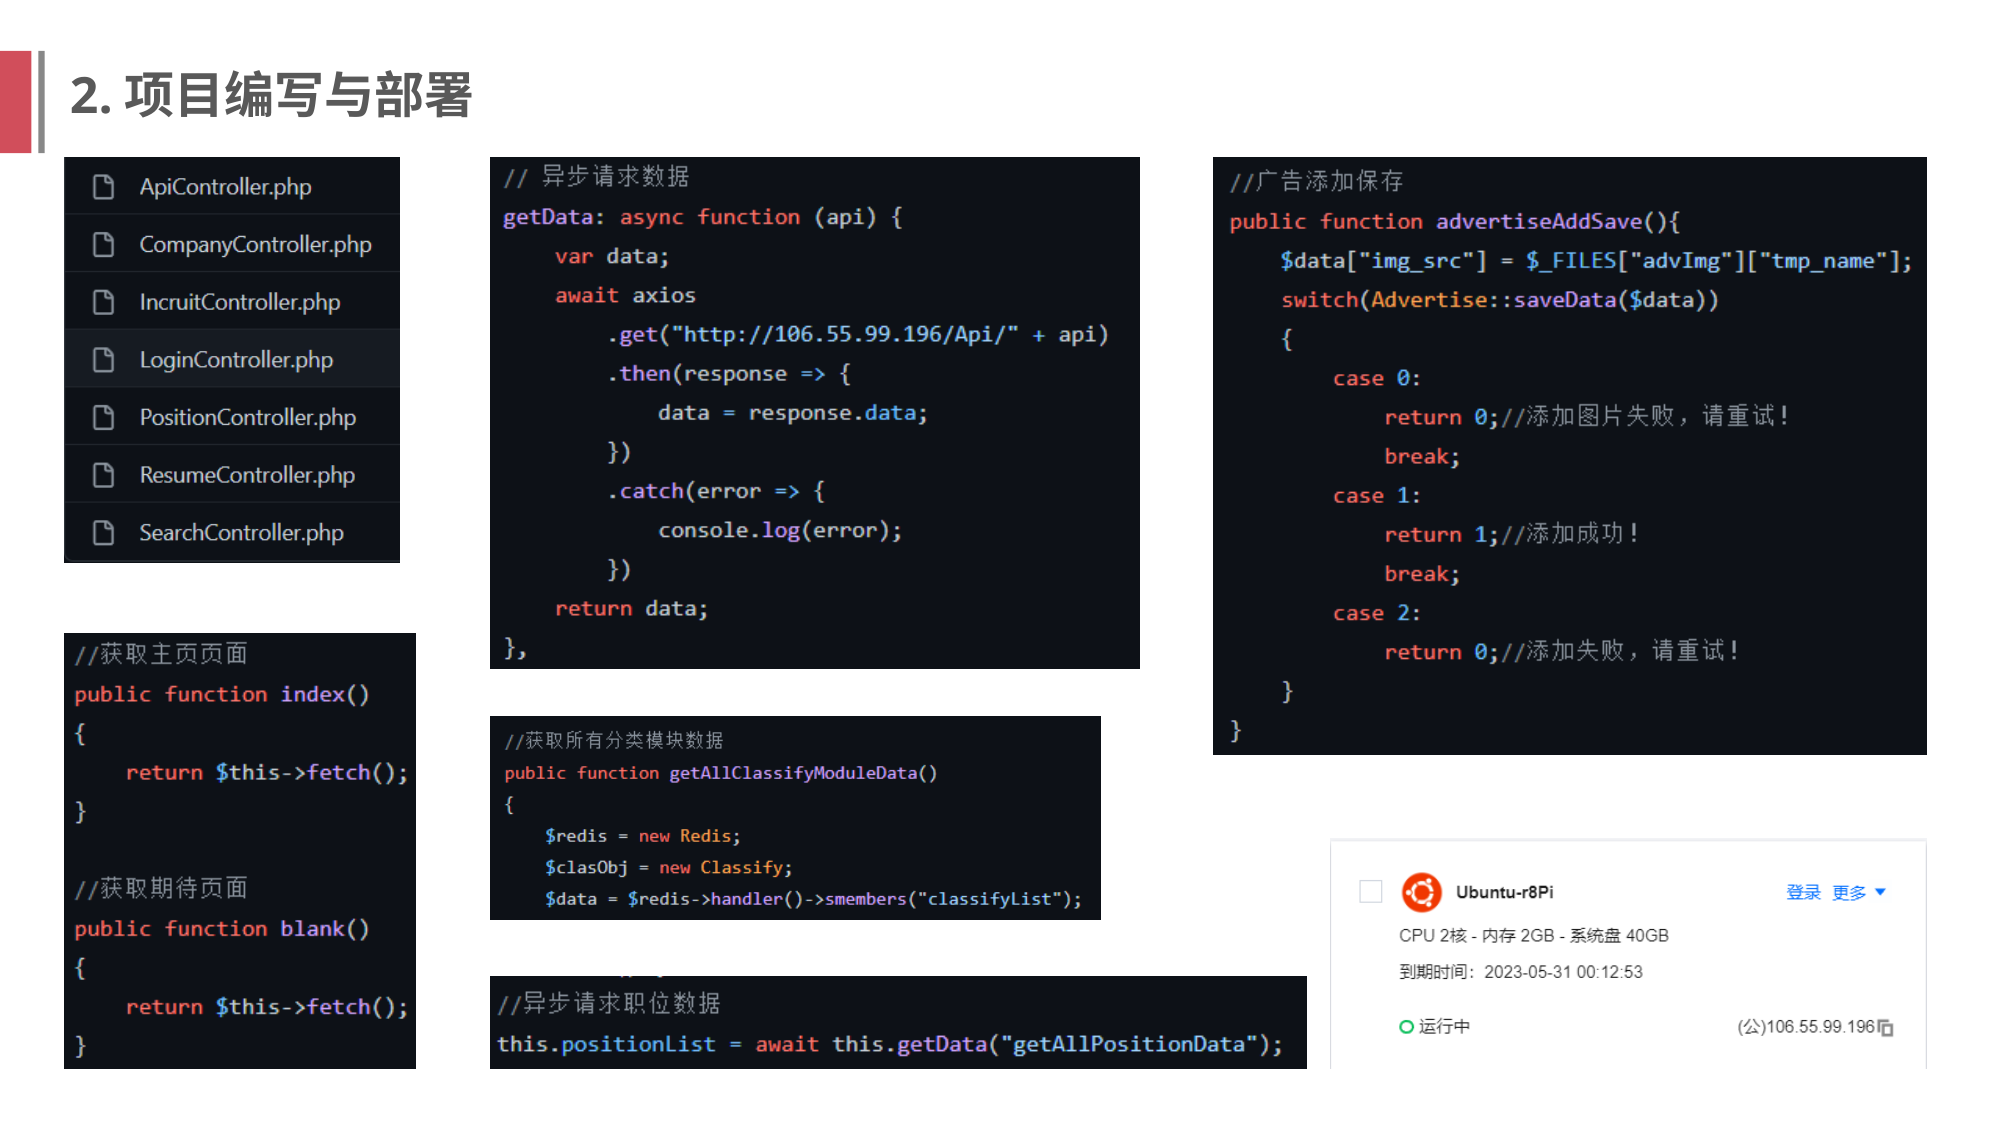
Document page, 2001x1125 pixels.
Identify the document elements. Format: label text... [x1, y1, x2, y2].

picture [1213, 157, 1927, 755]
text_box [38, 50, 45, 154]
picture [490, 976, 1307, 1069]
text_box [0, 50, 32, 154]
picture [64, 157, 400, 563]
picture [1330, 838, 1927, 1069]
picture [64, 633, 416, 1070]
picture [490, 716, 1101, 920]
picture [490, 157, 1140, 669]
text_box 2.项目编写与部署 [55, 55, 1933, 131]
